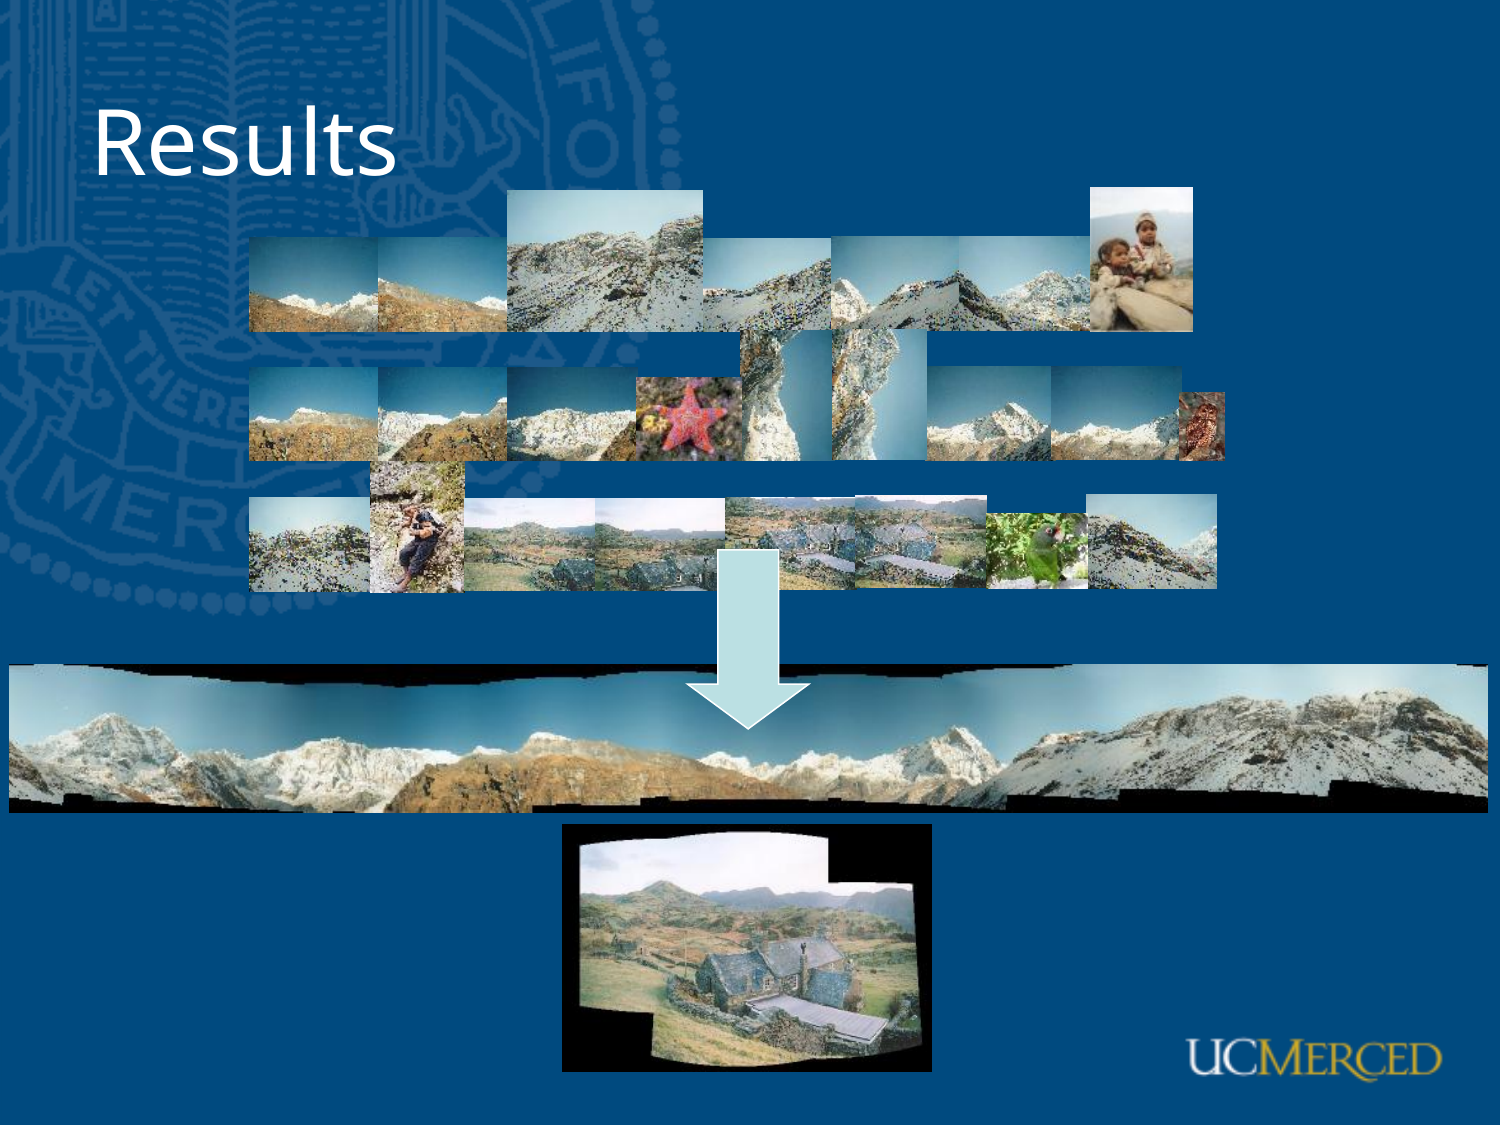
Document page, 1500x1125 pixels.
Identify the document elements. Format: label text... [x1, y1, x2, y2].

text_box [249, 187, 1226, 593]
text_box [717, 602, 779, 663]
picture [0, 0, 1500, 1125]
title Results [75, 45, 1425, 233]
